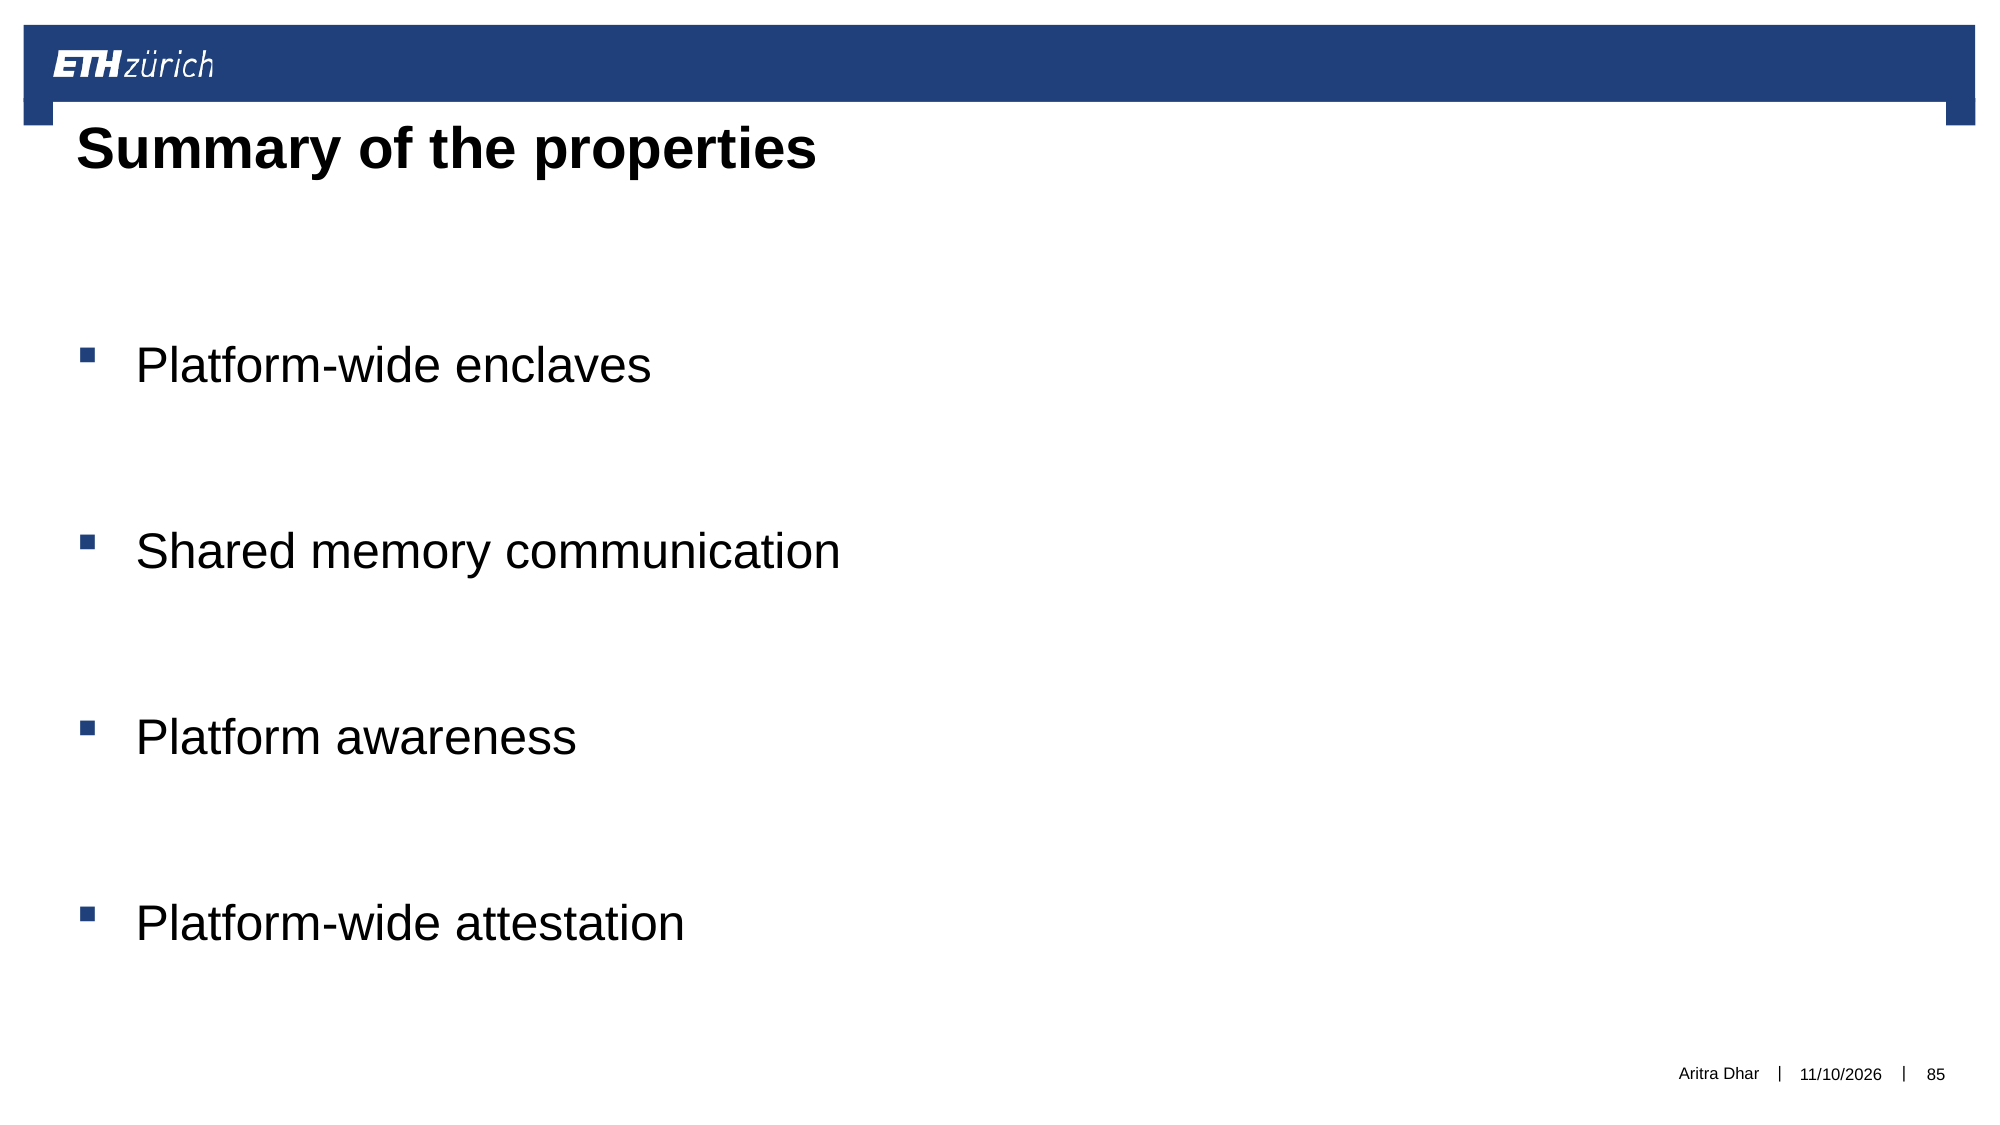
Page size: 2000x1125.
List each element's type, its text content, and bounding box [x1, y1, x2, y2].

title Summary of the properties [53, 101, 1946, 262]
list Platform-wide enclaves Shared memory communication Platform awareness Platform-wide attestation [53, 332, 1946, 1023]
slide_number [1790, 1034, 1892, 1112]
footer Aritra Dhar [999, 1034, 1760, 1111]
slide_number 85 [1906, 1034, 1966, 1112]
